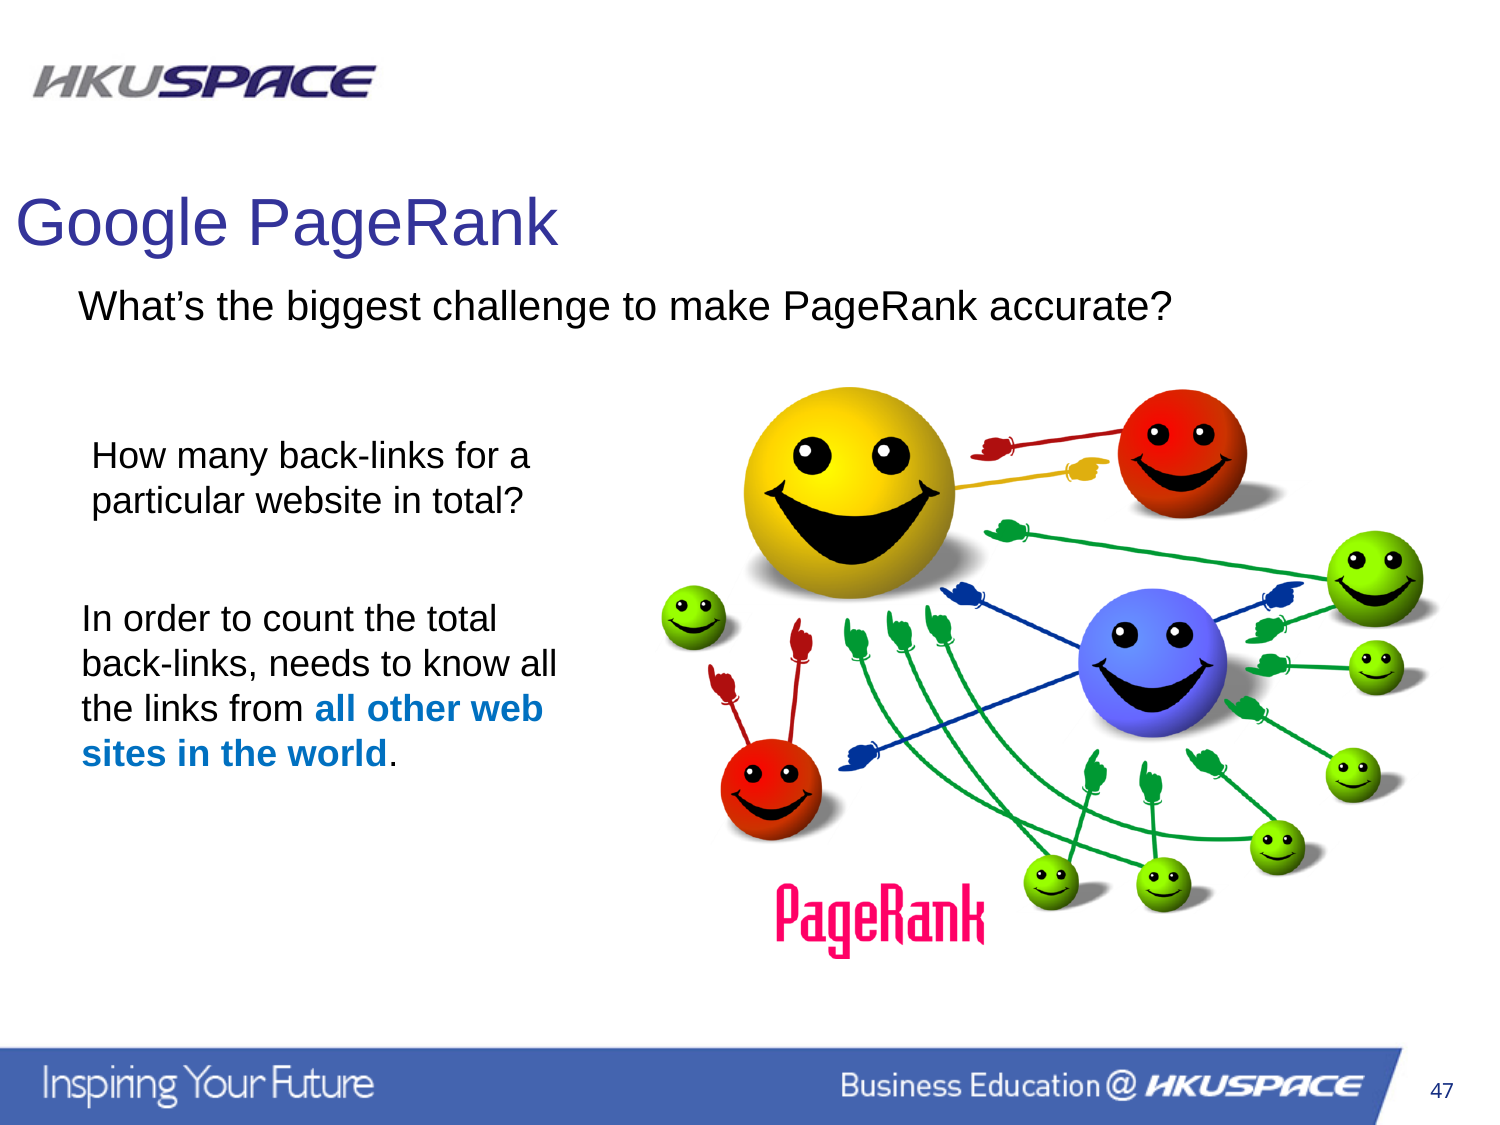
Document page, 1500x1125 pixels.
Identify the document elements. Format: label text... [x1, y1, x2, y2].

picture [0, 0, 1500, 1125]
text_box How many back-links for a particular website in total? [76, 423, 585, 529]
text_box [64, 387, 1436, 1012]
title Google PageRank [0, 101, 1325, 266]
text_box What’s the biggest challenge to make PageRank accurate? [63, 271, 1435, 387]
text_box In order to count the total back-links, needs to know all the links from all other web sites in the world. [66, 586, 585, 781]
slide_number 47 [1415, 1070, 1499, 1125]
